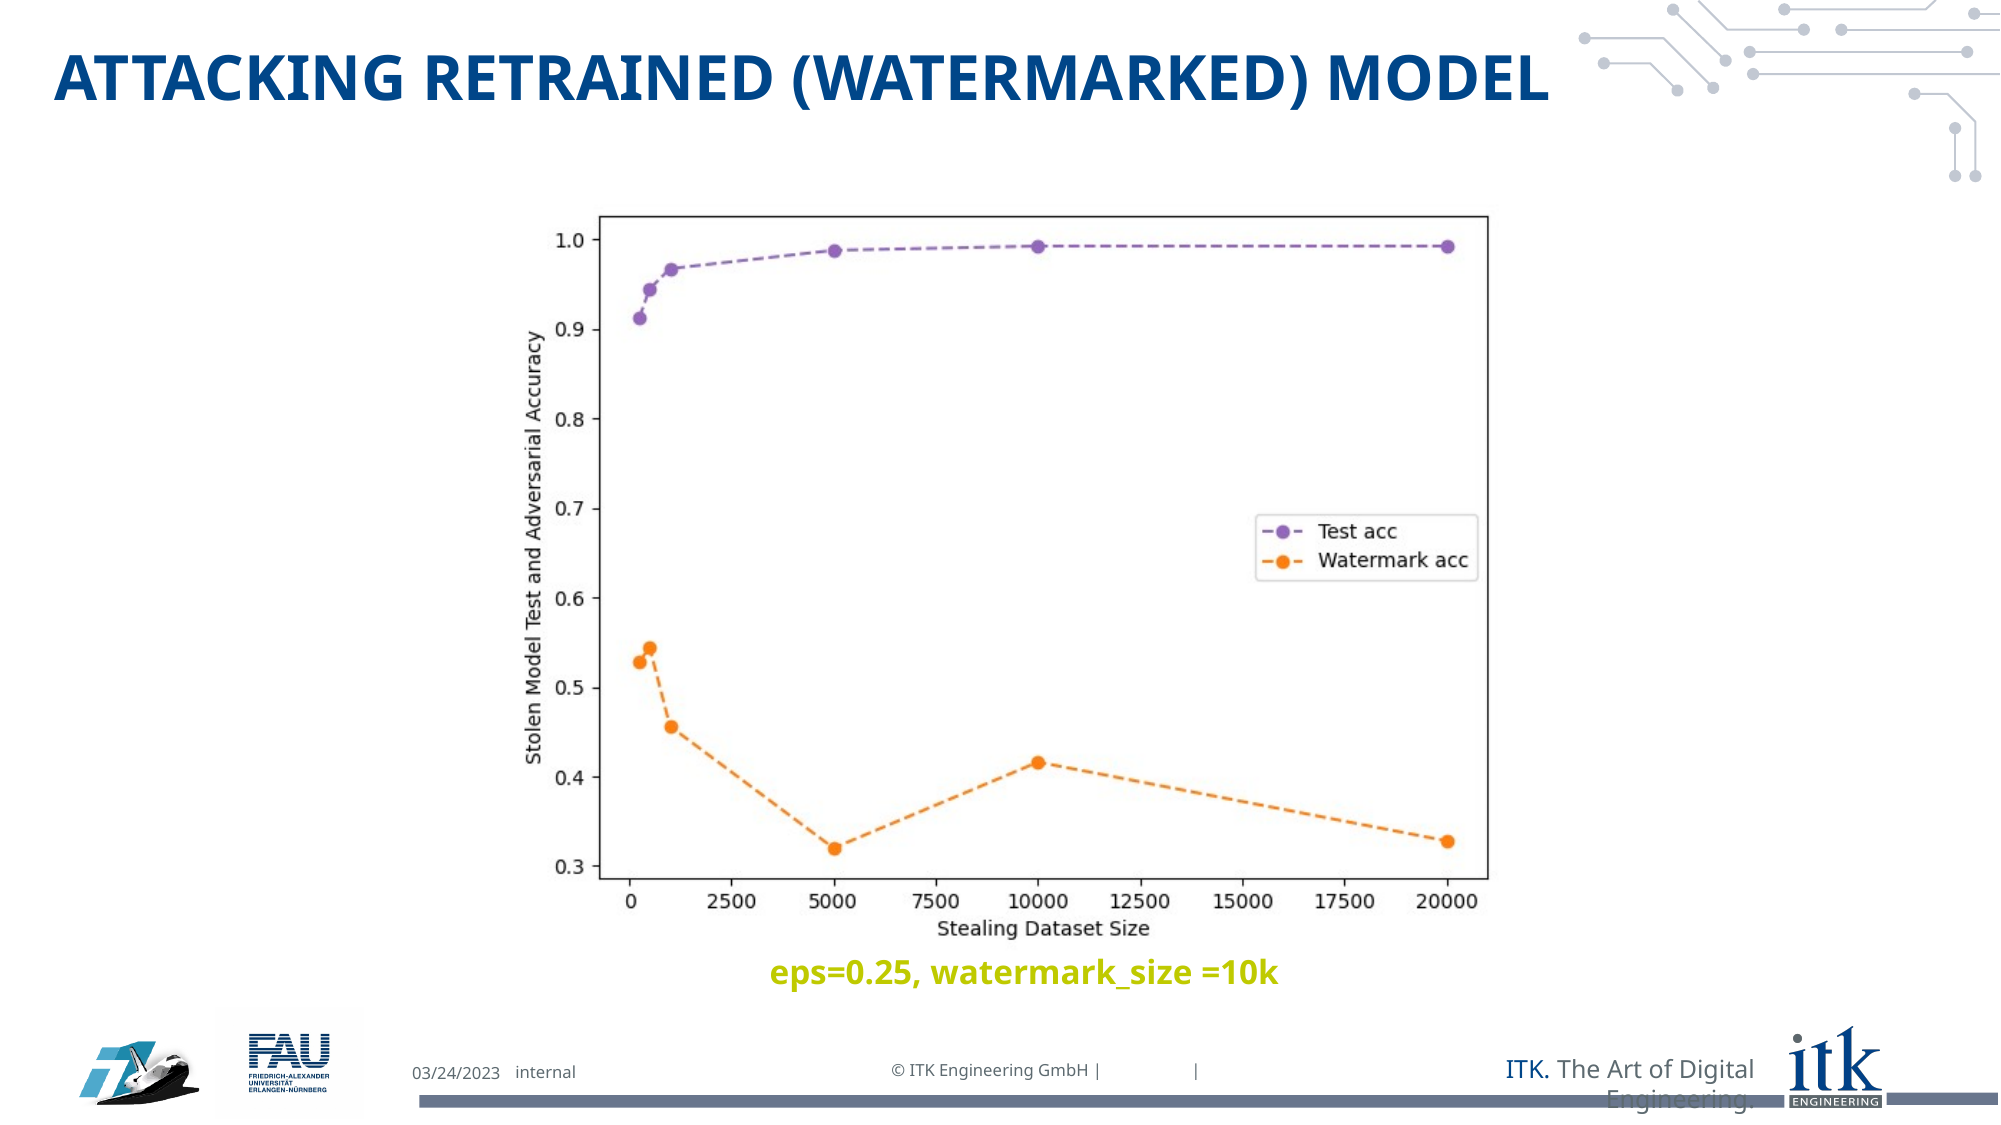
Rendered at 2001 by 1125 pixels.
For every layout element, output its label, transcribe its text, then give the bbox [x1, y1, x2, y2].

picture [455, 113, 1602, 973]
picture [77, 1039, 200, 1108]
footer internal [515, 1062, 728, 1084]
picture [1789, 1026, 1882, 1108]
title Attacking retrained (watermarked) model [54, 38, 1863, 114]
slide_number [409, 1062, 503, 1084]
picture [215, 1007, 364, 1119]
text_box eps=0.25, watermark_size =10k [697, 981, 1361, 1012]
